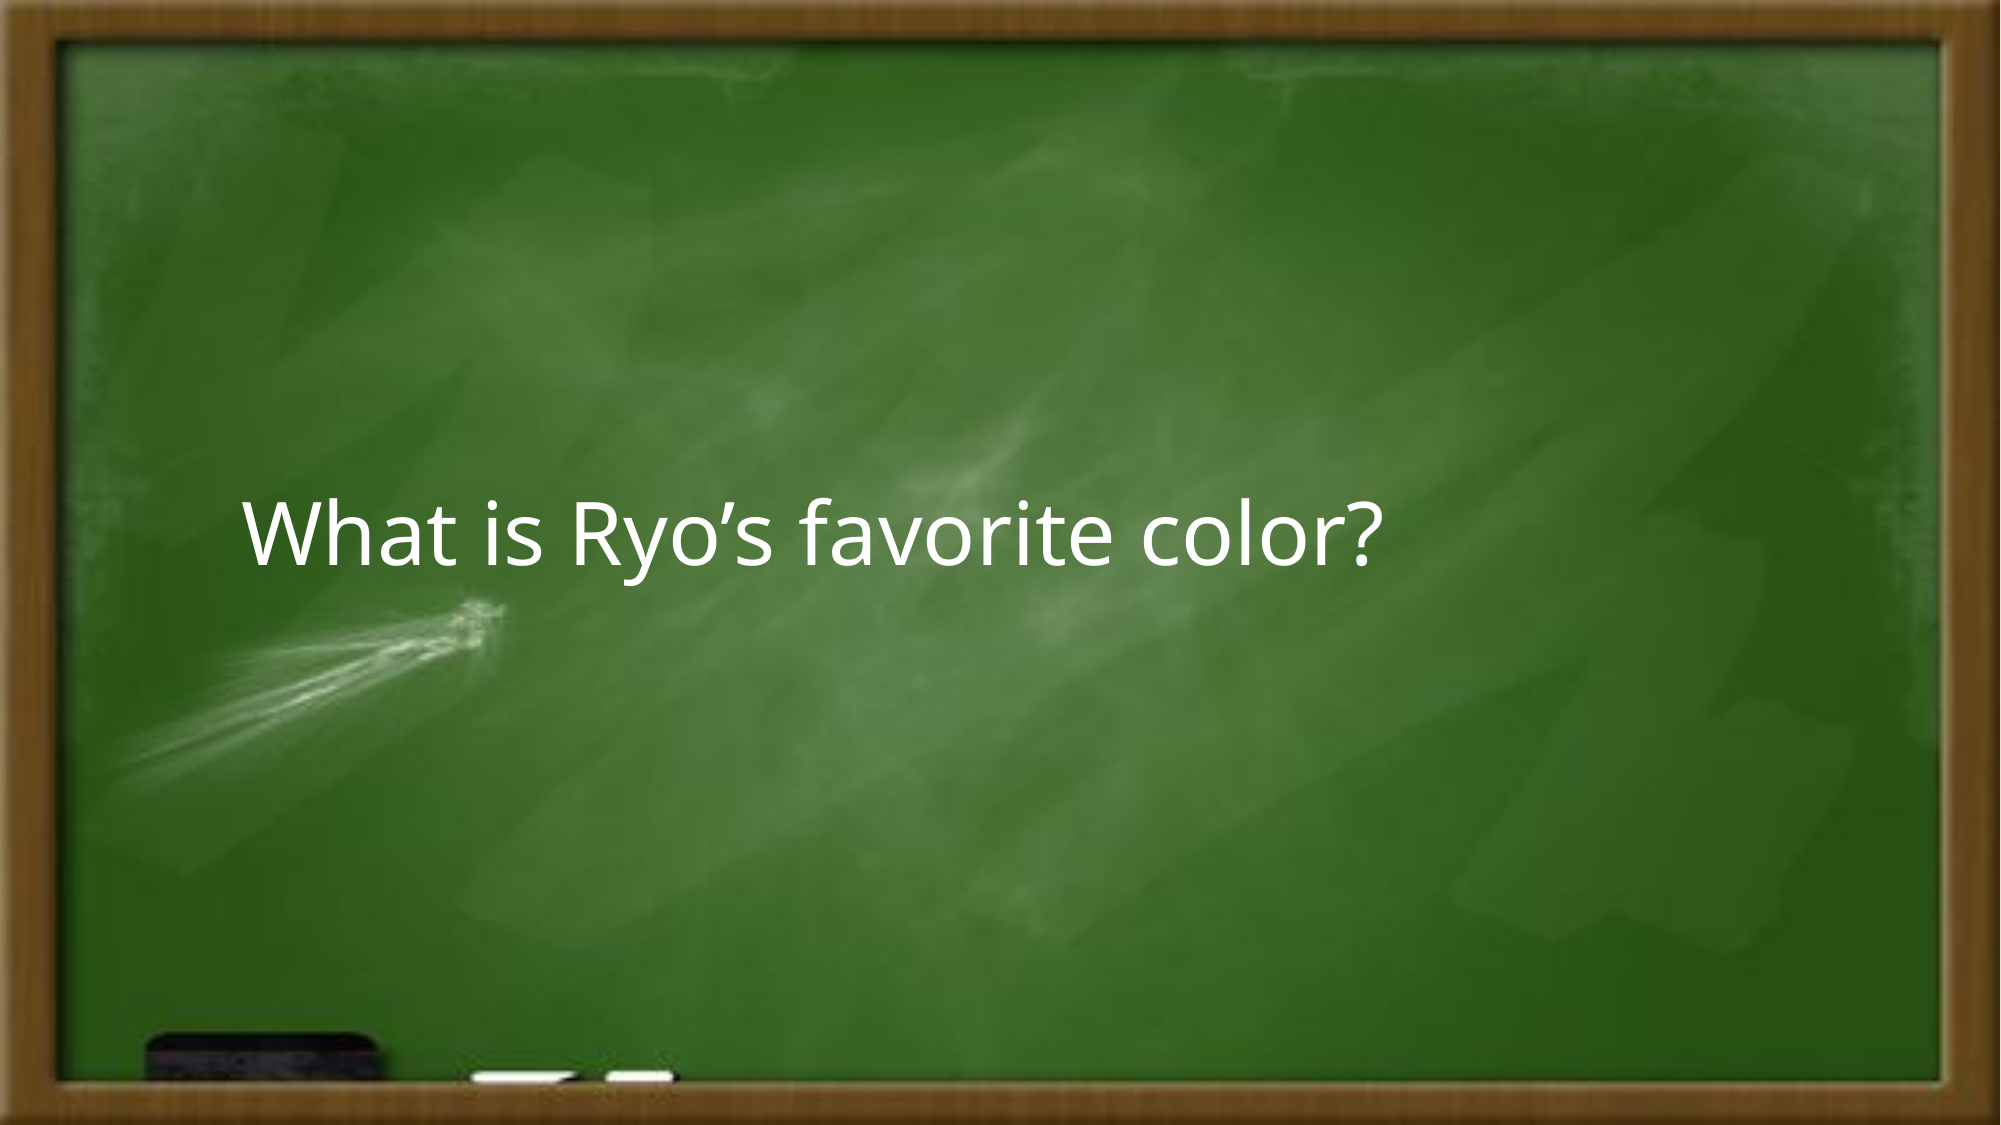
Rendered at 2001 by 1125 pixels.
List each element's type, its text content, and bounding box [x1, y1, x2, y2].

title What is Ryo’s favorite color? [226, 480, 1773, 699]
picture [0, 0, 2001, 1125]
